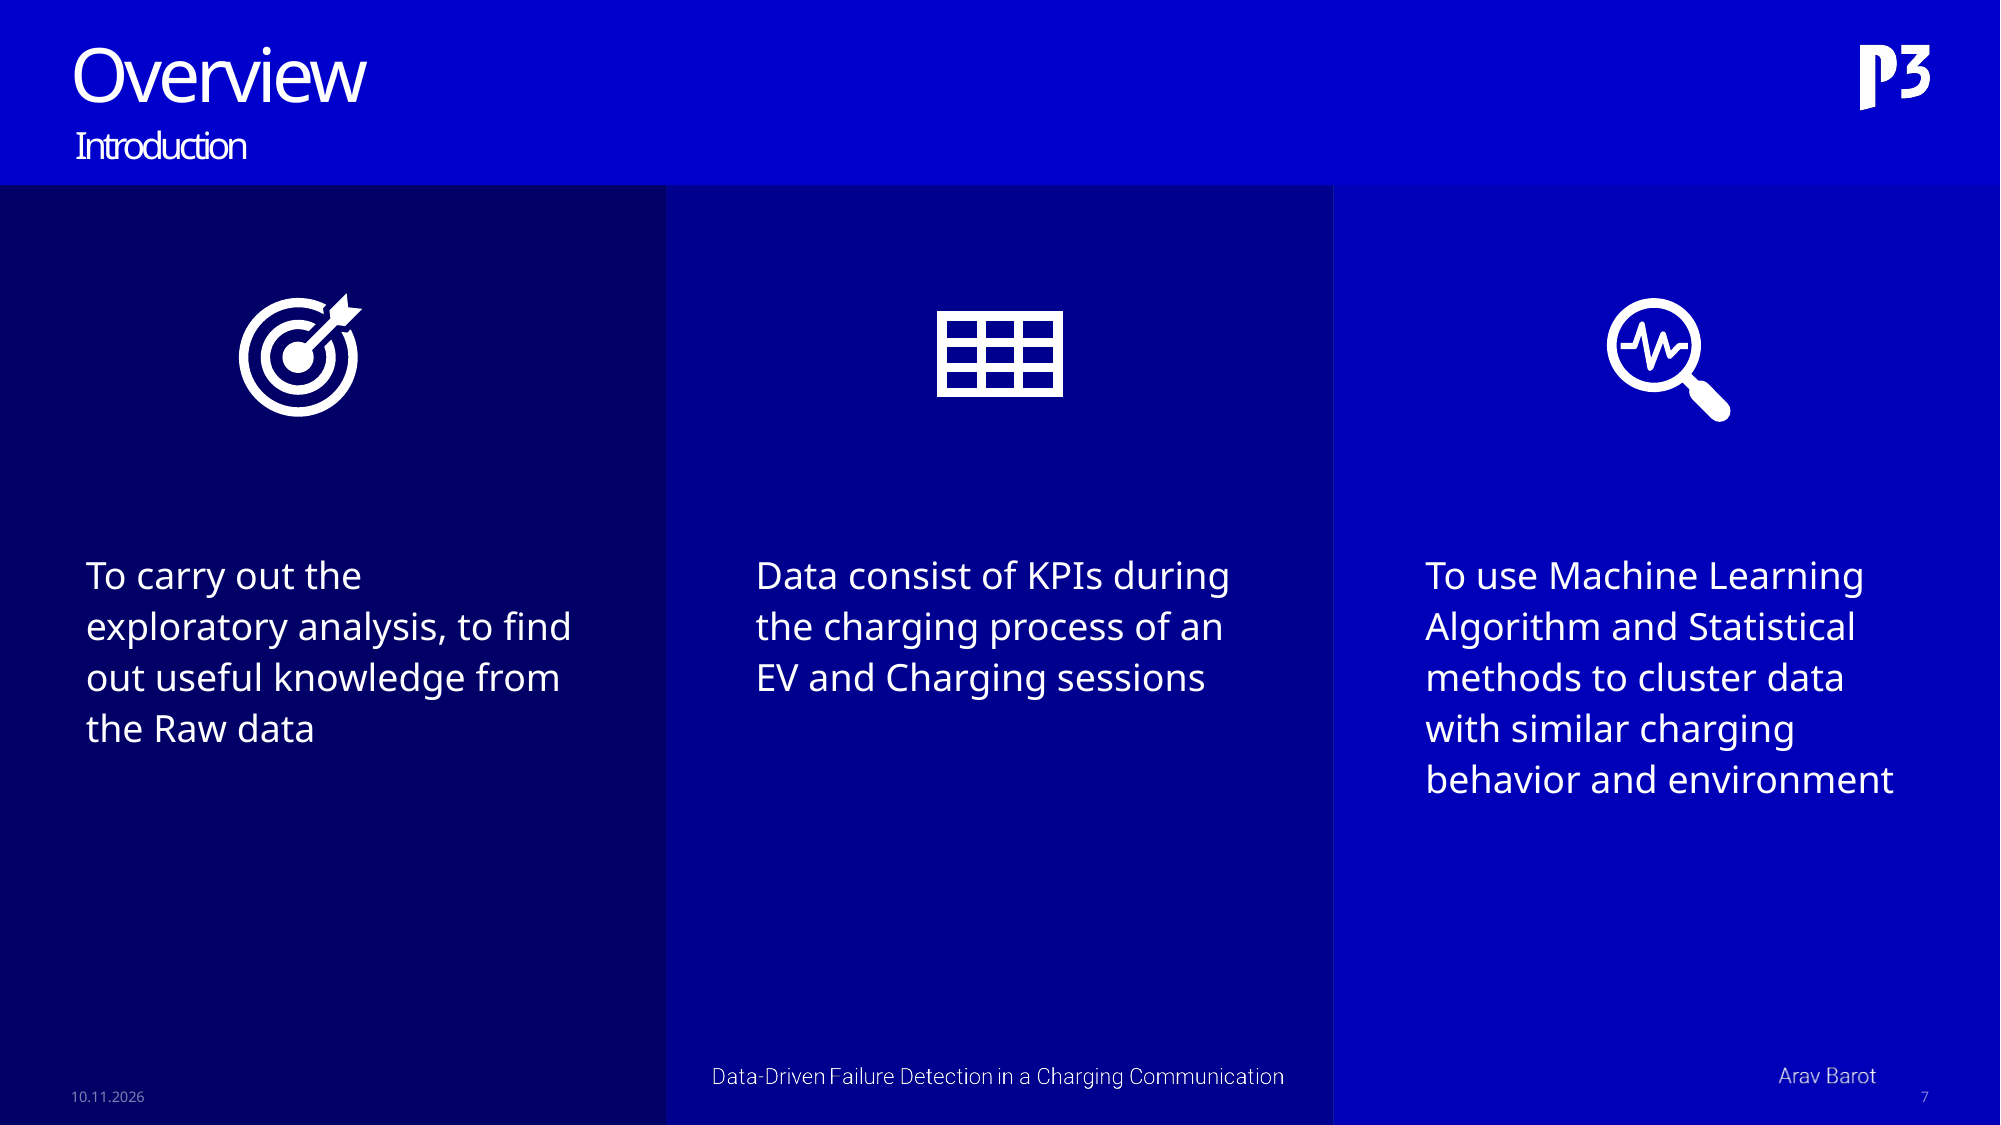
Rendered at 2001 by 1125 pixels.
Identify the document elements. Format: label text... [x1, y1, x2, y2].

picture [698, 1056, 1302, 1104]
table_header To carry out the exploratory analysis, to find out useful knowledge from the Raw data [71, 542, 590, 782]
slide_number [70, 1087, 179, 1108]
text_box [260, 319, 336, 395]
text_box [1620, 321, 1688, 371]
picture [1860, 44, 1930, 111]
table_header To use Machine Learning Algorithm and Statistical methods to cluster data with similar charging behavior and environment [1410, 542, 1929, 782]
text_box Introduction [0, 131, 421, 168]
text_box [1606, 298, 1731, 422]
table_header Data consist of KPIs during the charging process of an EV and Charging sessions [741, 542, 1259, 692]
text_box Overview [70, 37, 1600, 119]
text_box [282, 293, 363, 373]
text_box [238, 297, 358, 417]
text_box [940, 314, 1060, 395]
slide_number 7 [1855, 1087, 1930, 1108]
picture [1765, 1056, 1893, 1102]
